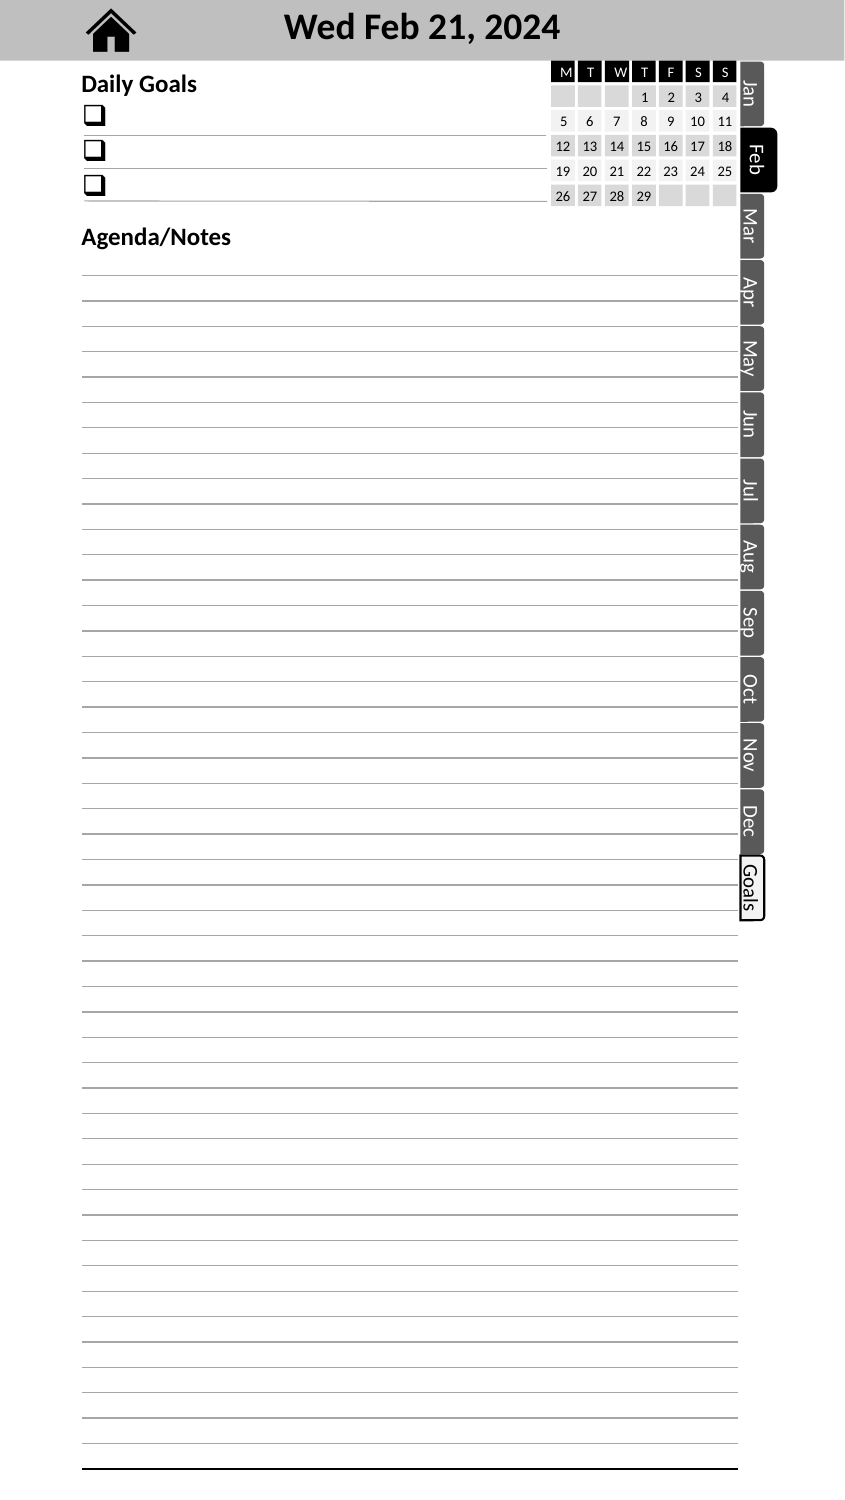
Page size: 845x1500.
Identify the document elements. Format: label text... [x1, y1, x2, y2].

picture [82, 1, 140, 59]
list Wed Feb 21, 2024 [190, 0, 655, 61]
